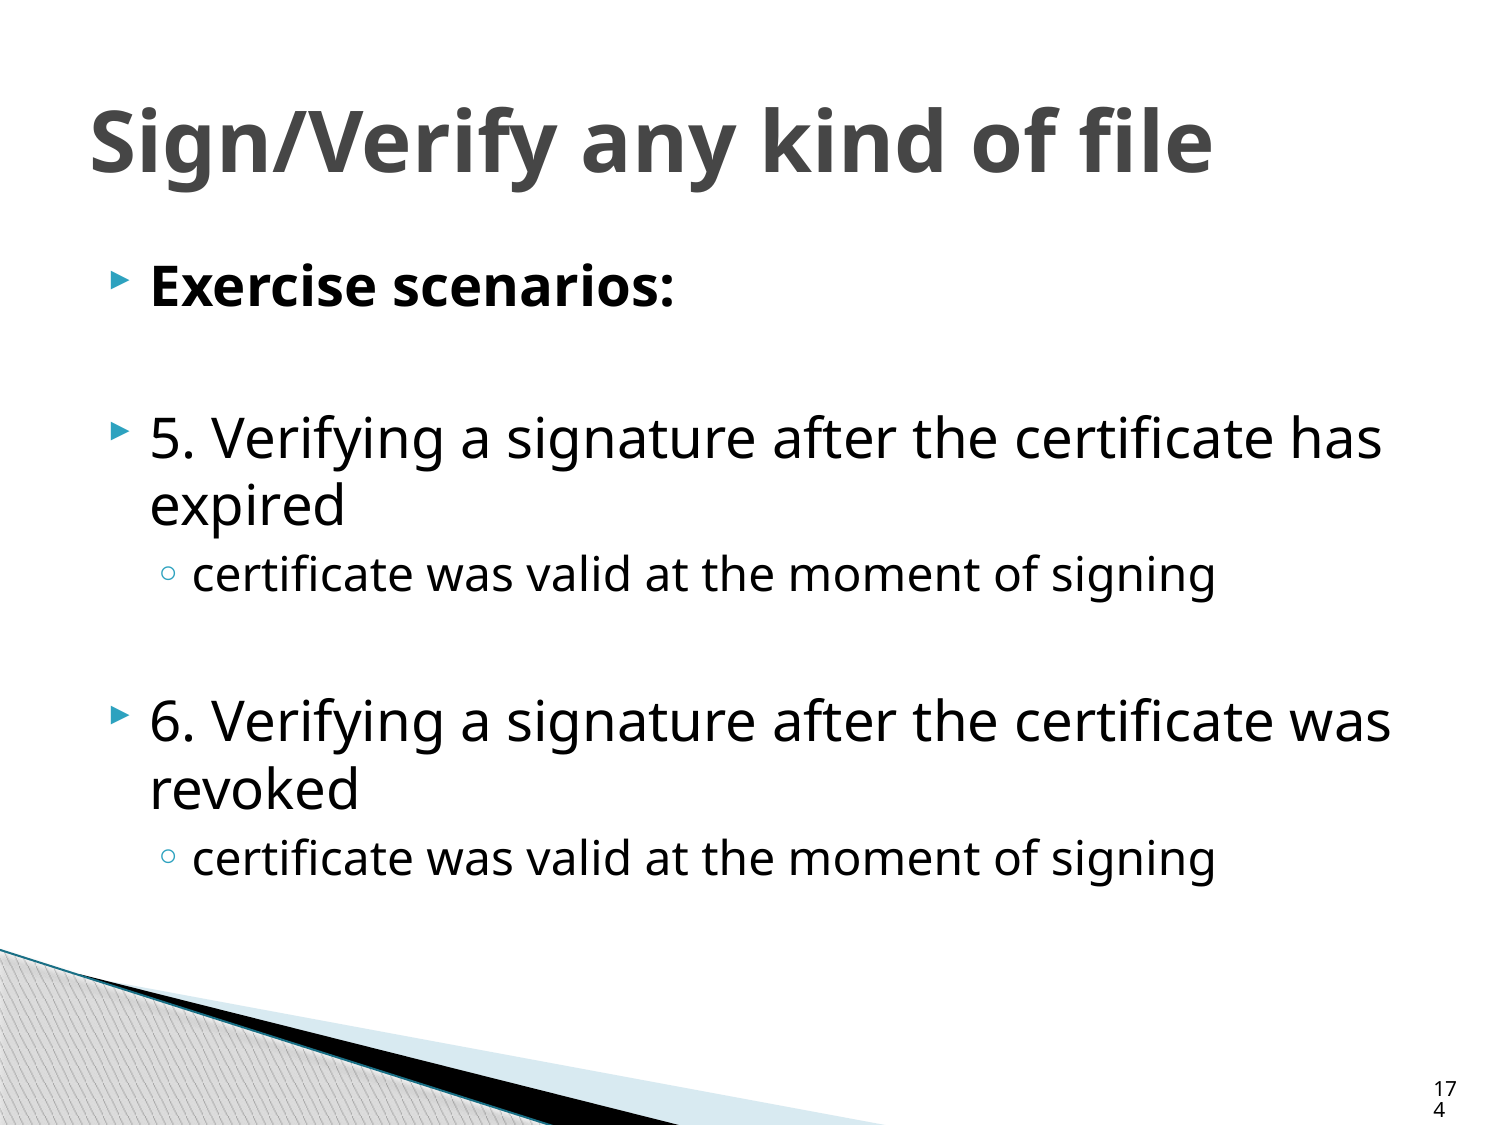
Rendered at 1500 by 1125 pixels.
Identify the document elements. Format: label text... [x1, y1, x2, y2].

title Sign/Verify any kind of file [75, 45, 1425, 233]
slide_number 174 [1418, 1051, 1479, 1112]
list Exercise scenarios: 5. Verifying a signature after the certificate has expired certificate was valid at the moment of signing 6. Verifying a signature after the certificate was revoked certificate was valid at the moment of signing [75, 243, 1425, 986]
